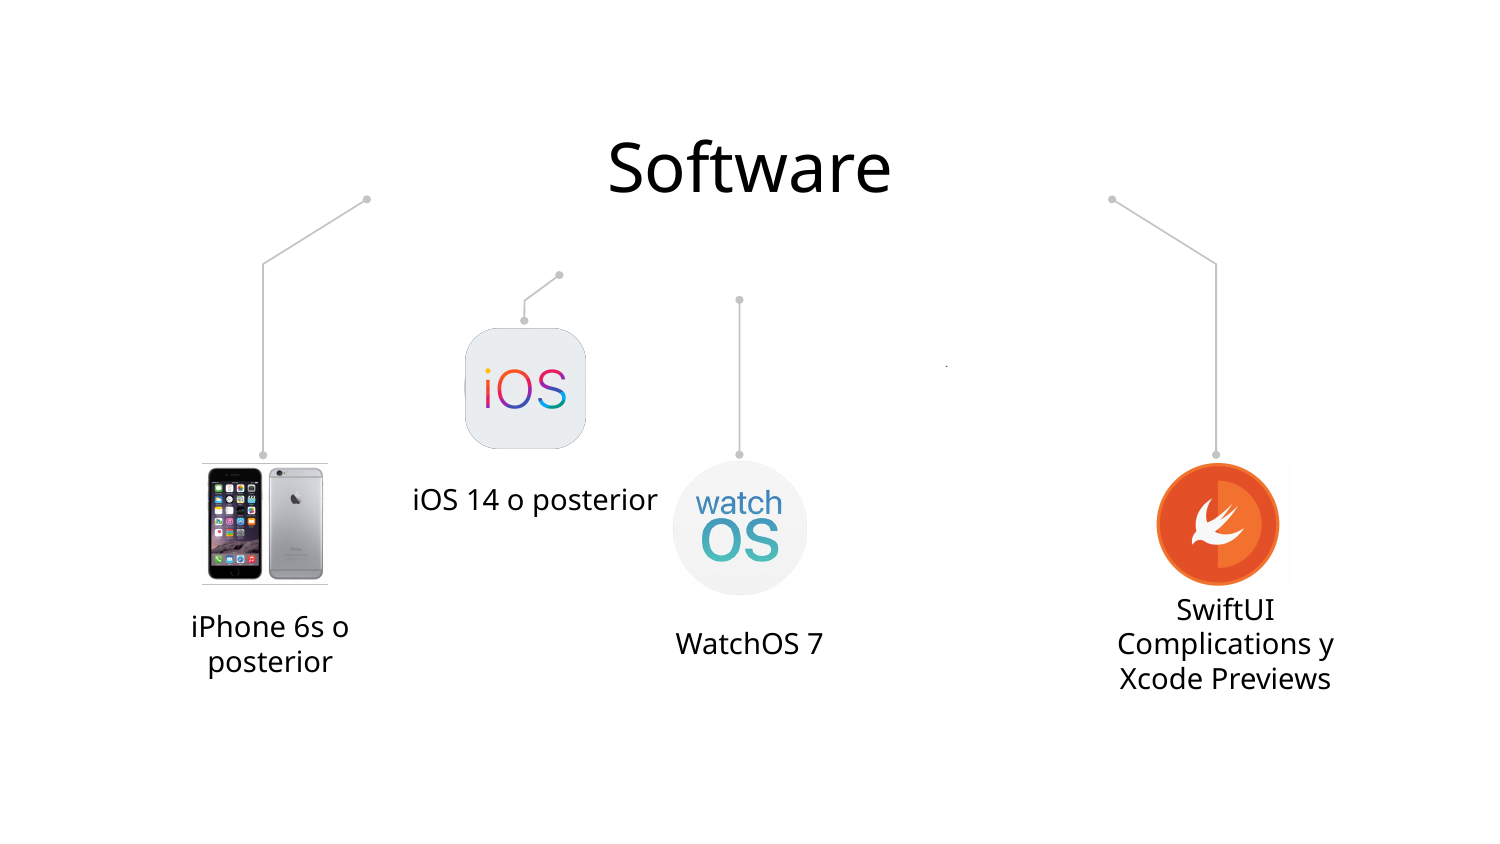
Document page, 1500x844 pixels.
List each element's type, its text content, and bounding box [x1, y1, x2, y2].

text_box iPhone 6s o posterior [125, 621, 415, 665]
picture [1144, 461, 1292, 587]
picture [445, 308, 606, 469]
picture [202, 461, 328, 587]
text_box SwiftUI Complications y Xcode Previews [1080, 621, 1371, 665]
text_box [202, 195, 1278, 582]
text_box Software [425, 67, 1075, 193]
text_box WatchOS 7 [605, 621, 895, 665]
picture [672, 461, 808, 596]
